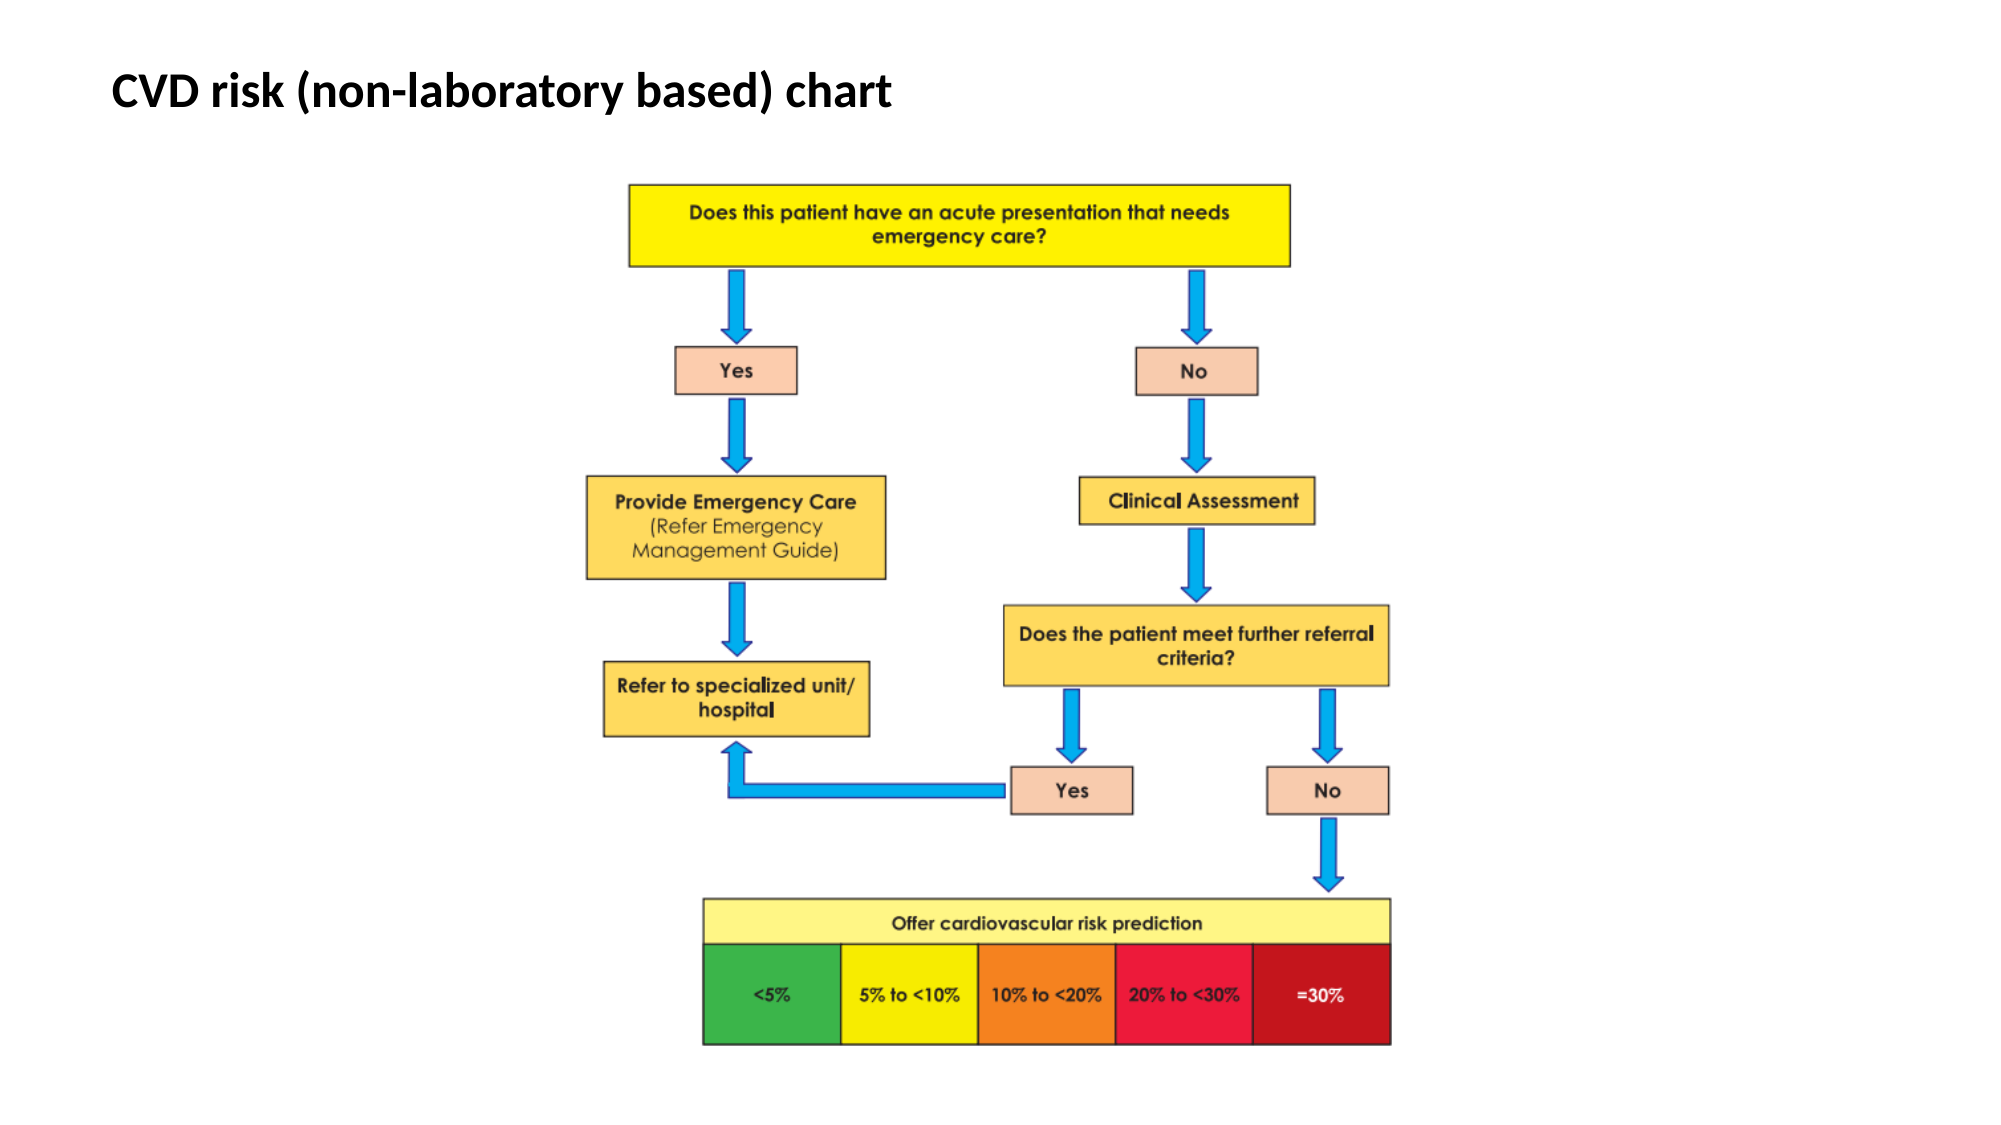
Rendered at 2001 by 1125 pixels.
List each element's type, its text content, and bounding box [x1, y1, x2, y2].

text_box CVD risk (non-laboratory based) chart [96, 49, 979, 125]
picture [547, 137, 1453, 1075]
